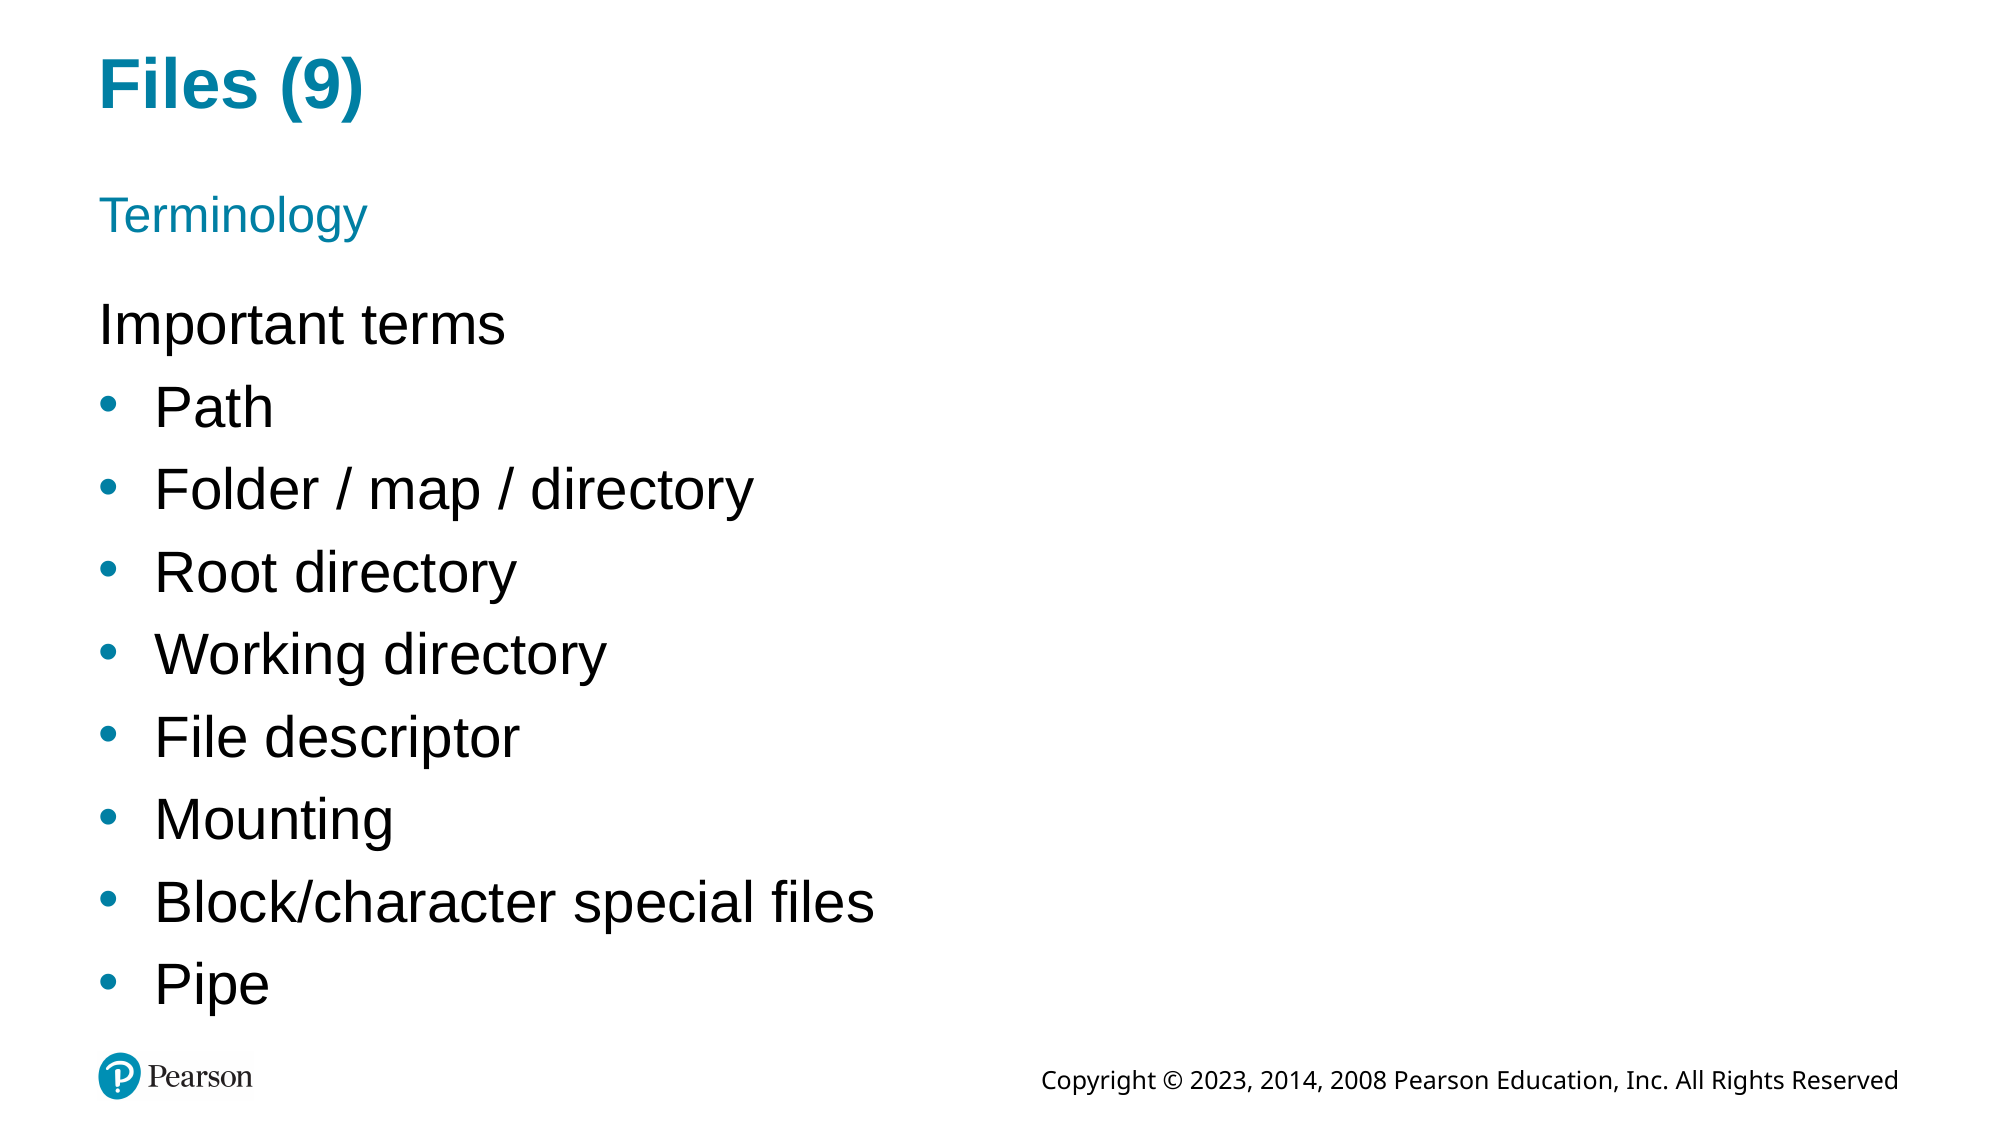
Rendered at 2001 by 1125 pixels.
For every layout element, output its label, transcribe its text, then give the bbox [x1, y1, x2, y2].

list Terminology [98, 0, 1906, 283]
list Important terms Path Folder / map / directory Root directory Working directory File descriptor Mounting Block/character special files Pipe [98, 283, 1906, 1020]
picture [97, 1051, 254, 1101]
